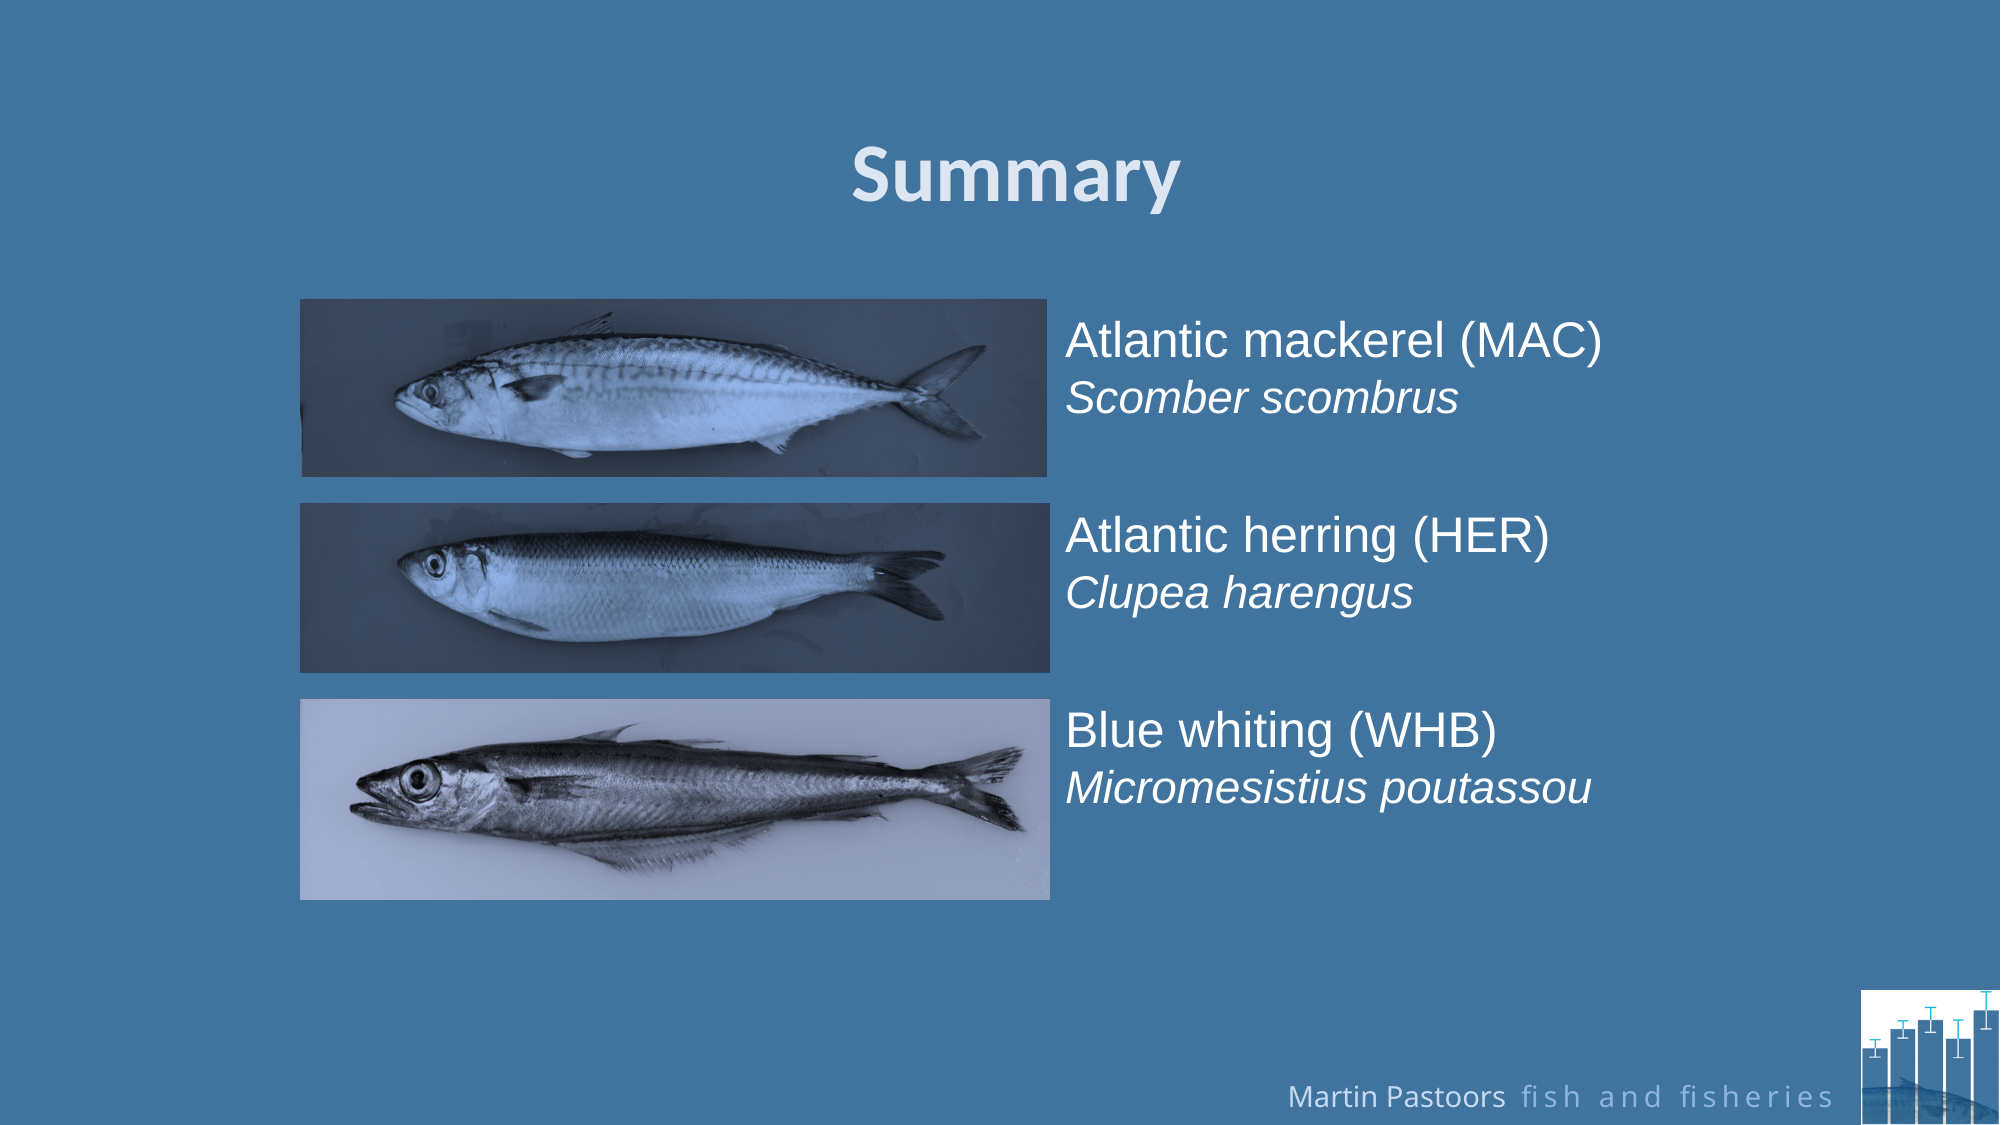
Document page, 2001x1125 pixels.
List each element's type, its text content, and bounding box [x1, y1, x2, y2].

list Clupea harengus [1054, 554, 1650, 750]
list Atlantic mackerel (MAC) [1051, 299, 1650, 360]
list Scomber scombrus [1054, 360, 1650, 554]
list Micromesistius poutassou [1050, 750, 1650, 1125]
picture [1861, 990, 2000, 1125]
title Summary [166, 110, 1867, 298]
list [299, 299, 1051, 901]
